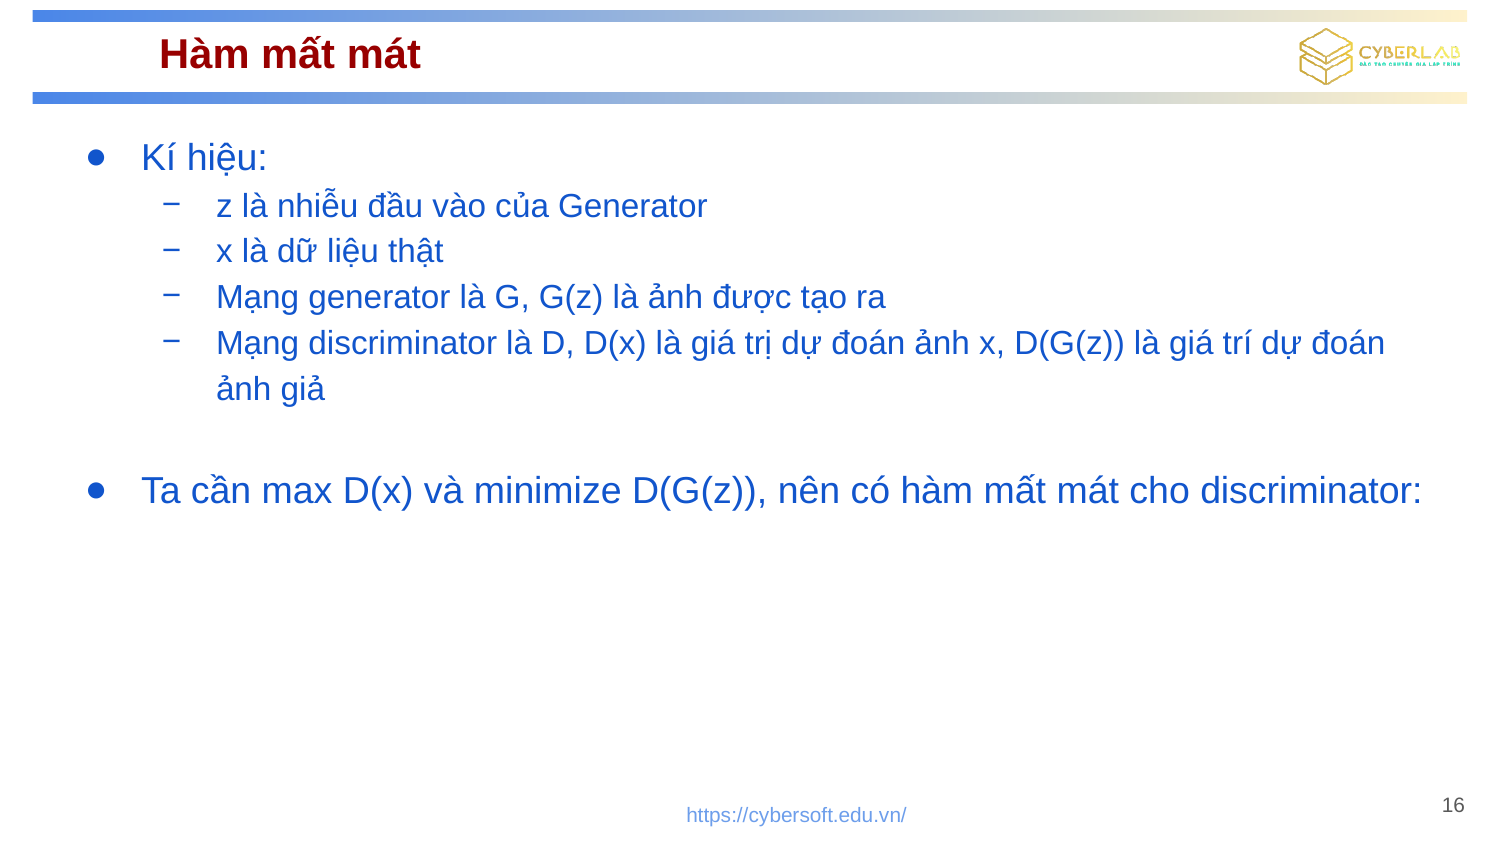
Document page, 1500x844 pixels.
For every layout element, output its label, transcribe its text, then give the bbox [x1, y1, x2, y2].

title Hàm mất mát [144, 12, 1449, 93]
picture [1449, 28, 1468, 85]
slide_number 16 [1389, 782, 1480, 830]
